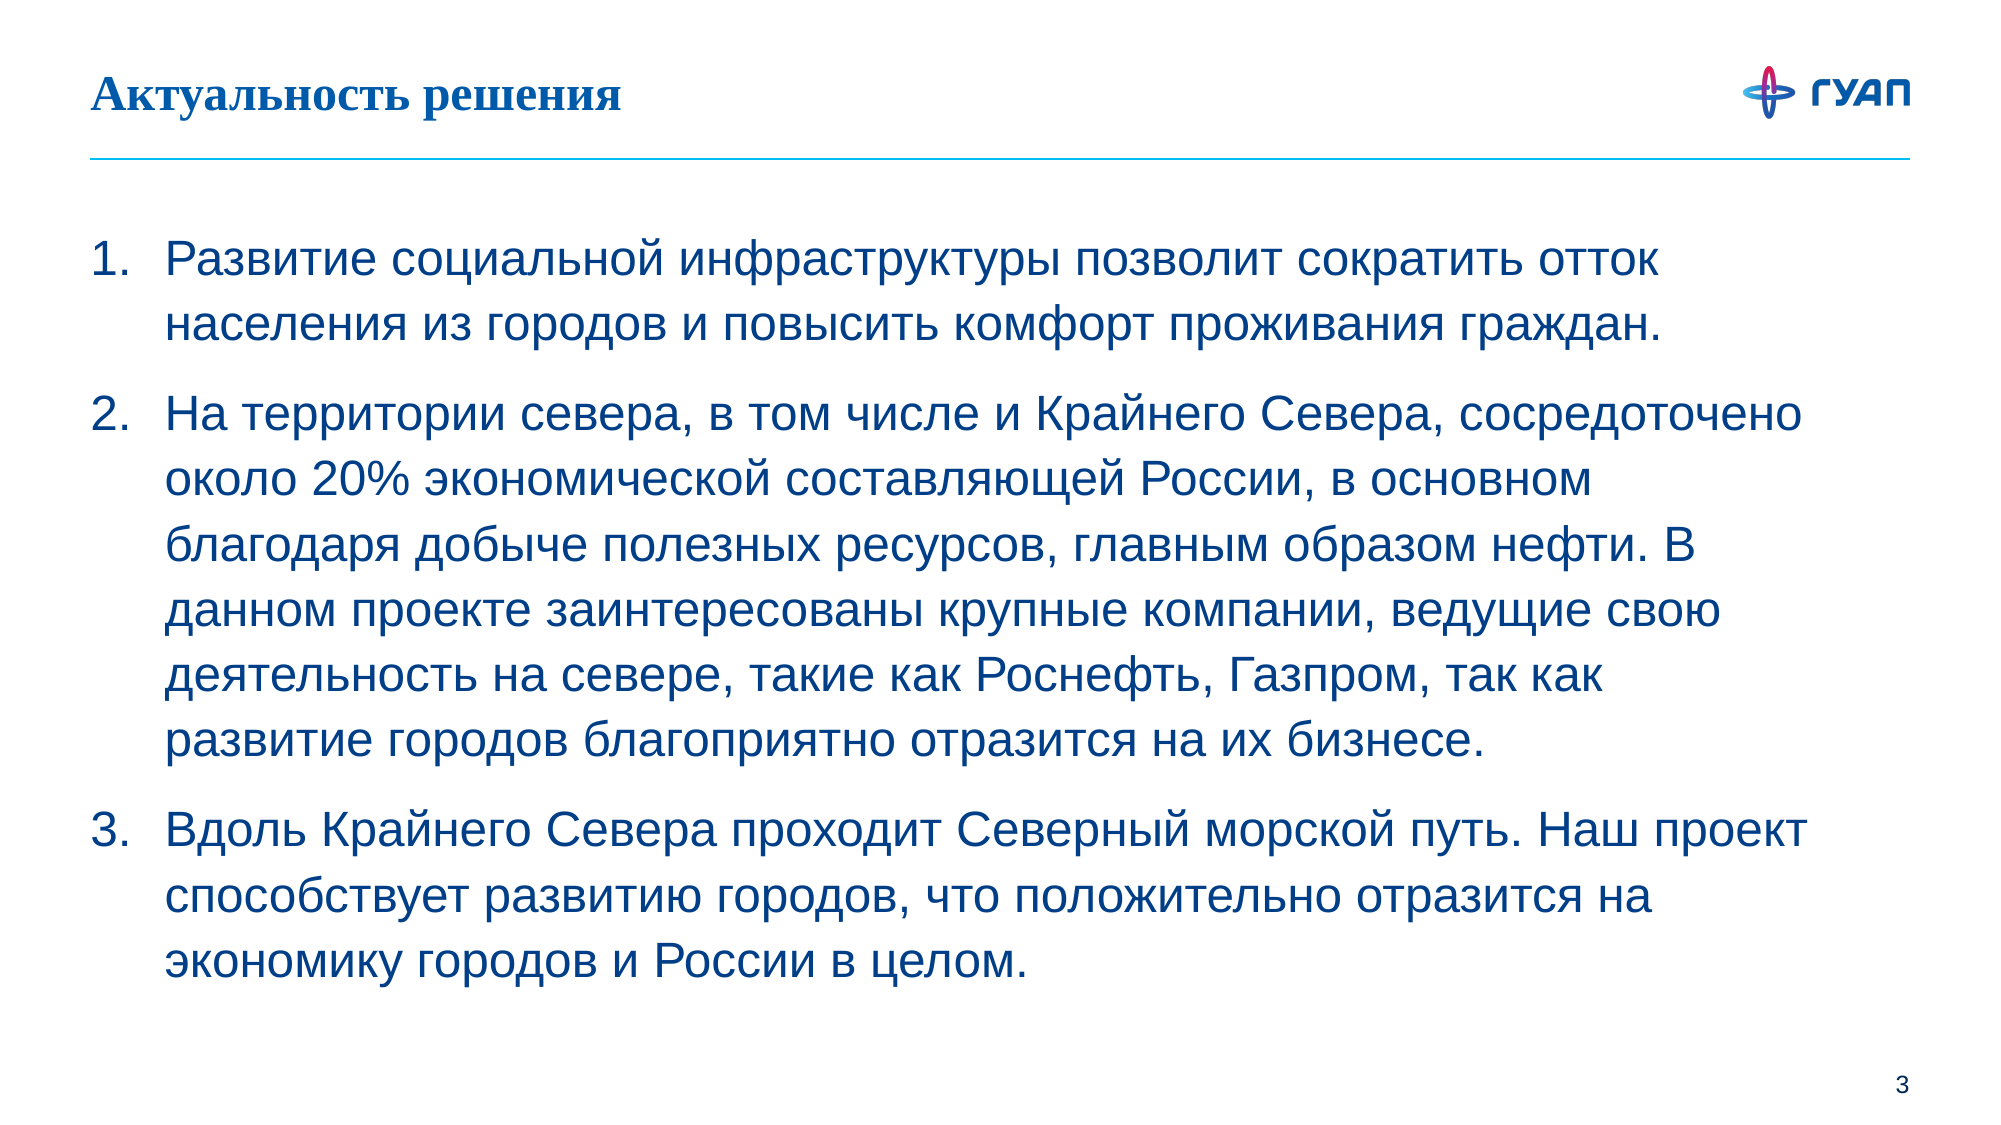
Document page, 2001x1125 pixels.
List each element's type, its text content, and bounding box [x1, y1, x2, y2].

picture [1743, 66, 1910, 119]
list Развитие социальной инфраструктуры позволит сократить отток населения из городов и повысить комфорт проживания граждан. На территории севера, в том числе и Крайнего Севера, сосредоточено около 20% экономической составляющей России, в основном благодаря добыче полезных ресурсов, главным образом нефти. В данном проекте заинтересованы крупные компании, ведущие свою деятельность на севере, такие как Роснефть, Газпром, так как развитие городов благоприятно отразится на их бизнесе. Вдоль Крайнего Севера проходит Северный морской путь. Наш проект способствует развитию городов, что положительно отразится на экономику городов и России в целом. [90, 220, 1816, 995]
title Актуальность решения [90, 66, 1667, 122]
